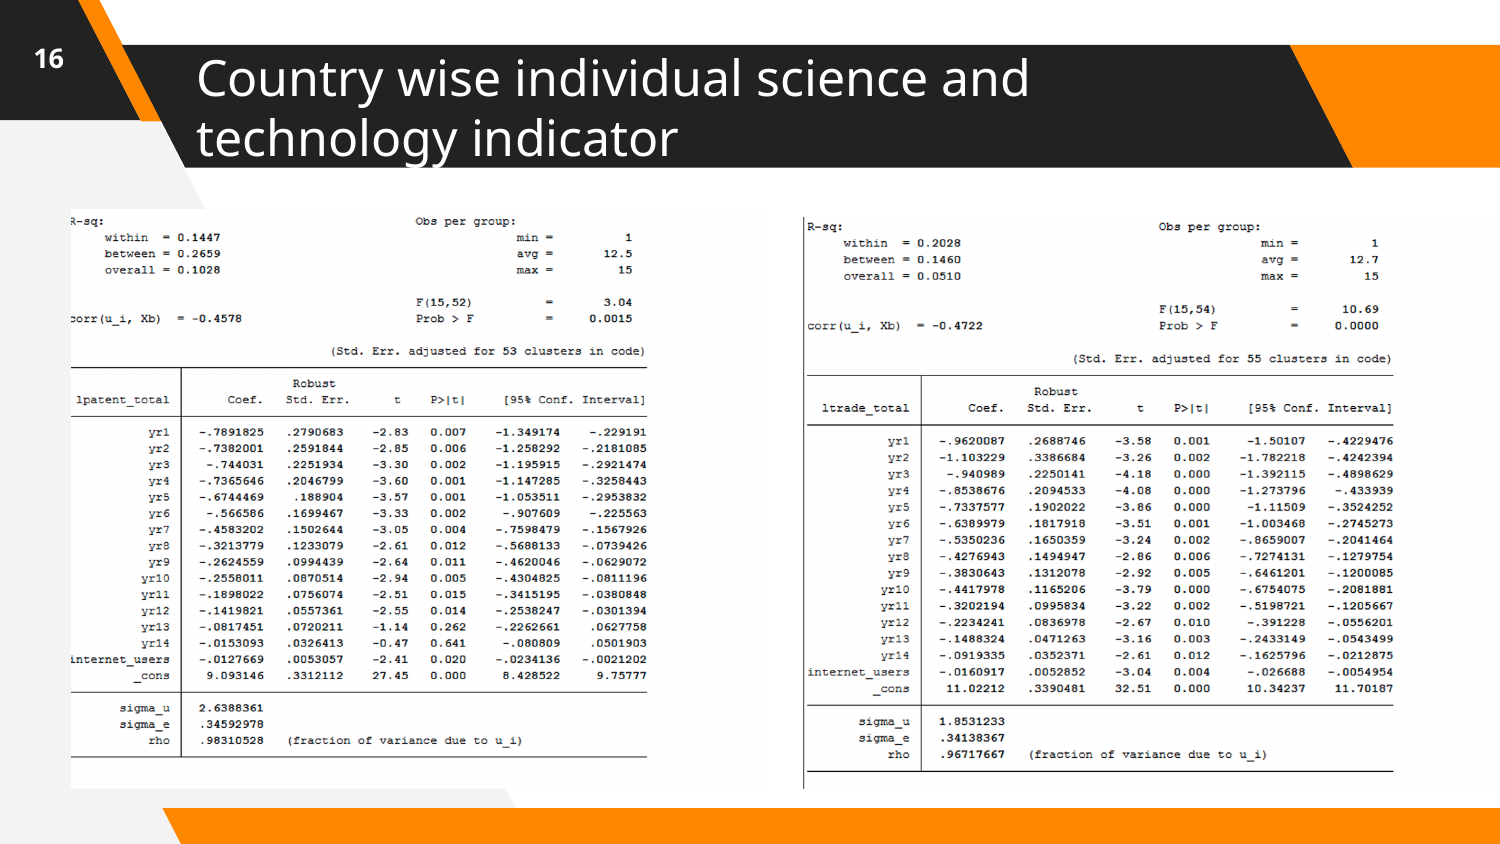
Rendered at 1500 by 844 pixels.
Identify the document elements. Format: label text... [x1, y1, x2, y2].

slide_number 16 [0, 0, 98, 121]
picture [802, 217, 1500, 790]
title Country wise individual science and technology indicator [181, 45, 1285, 169]
picture [71, 209, 766, 790]
